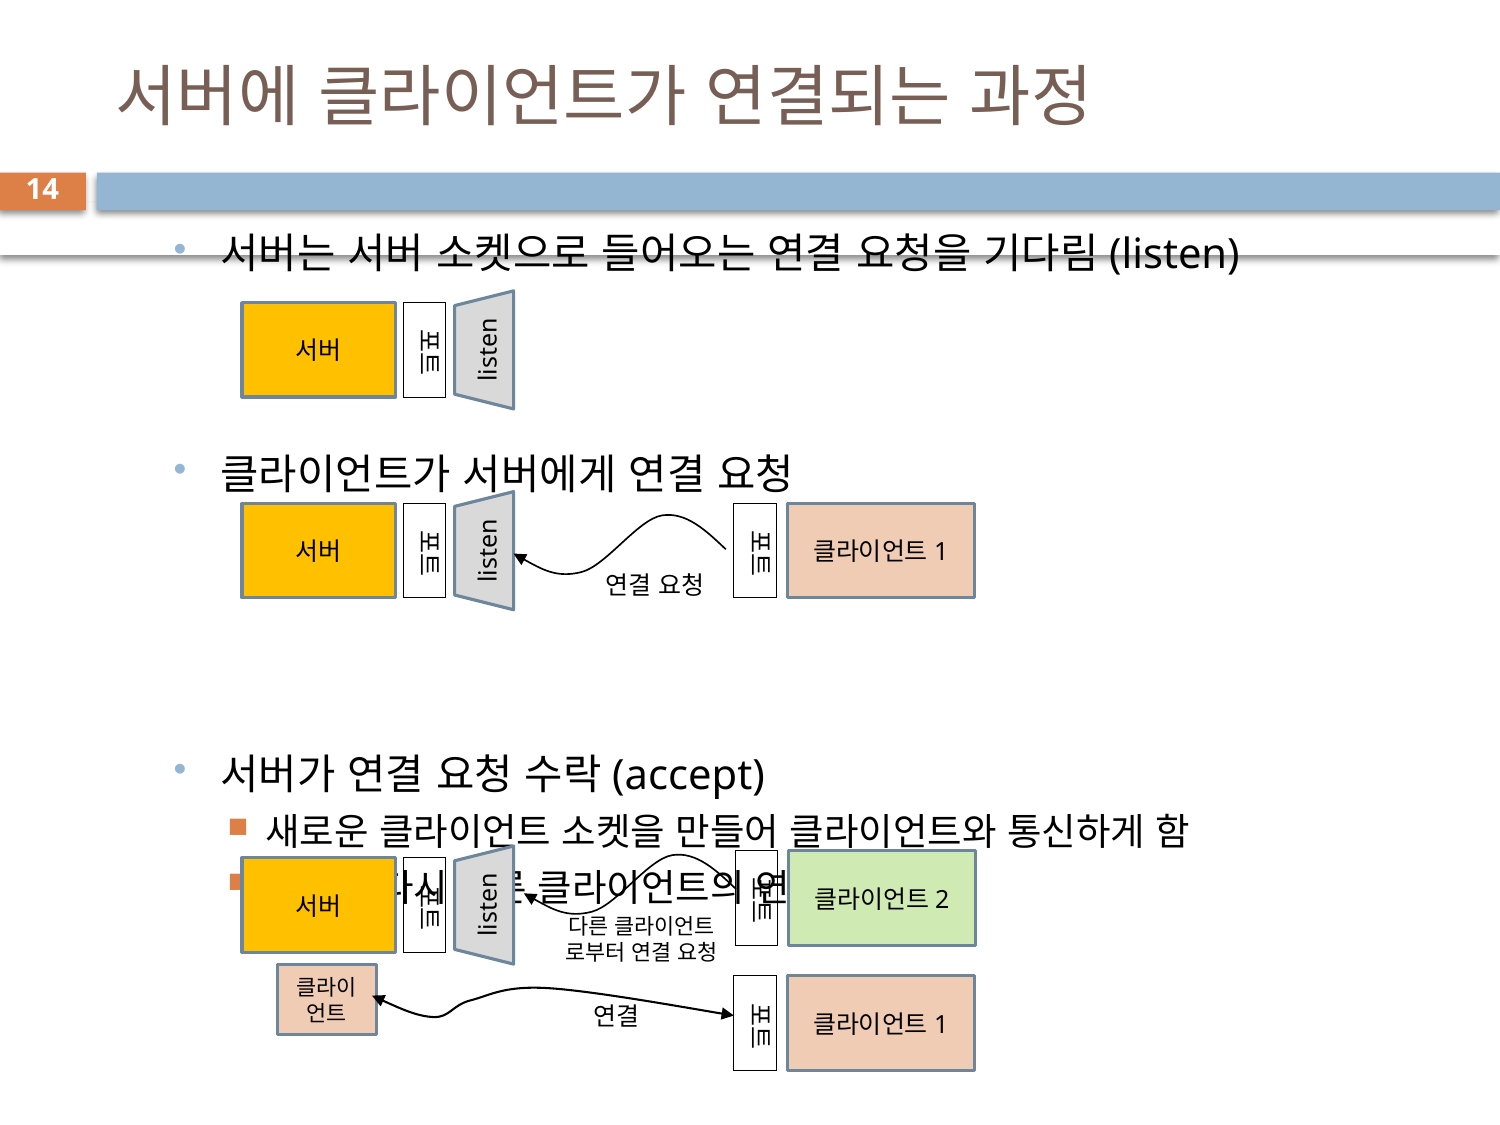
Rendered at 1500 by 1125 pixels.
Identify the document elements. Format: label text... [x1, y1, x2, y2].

text_box 포트 [733, 503, 777, 598]
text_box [241, 290, 515, 410]
list 서버는 서버 소켓으로 들어오는 연결 요청을 기다림(listen) 클라이언트가 서버에게 연결 요청 서버가 연결 요청 수락(accept) 새로운 클라이언트 소켓을 만들어 클라이언트와 통신하게 함 그리고 다시 다른 클라이언트의 연결을 기다림 [100, 219, 1438, 1047]
text_box 클라이언트1 [786, 502, 976, 599]
slide_number 14 [0, 170, 87, 211]
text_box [241, 491, 515, 610]
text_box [241, 845, 976, 1071]
title 서버에 클라이언트가 연결되는 과정 [100, 37, 1438, 149]
text_box [519, 514, 727, 575]
text_box 연결 요청 [590, 562, 719, 608]
